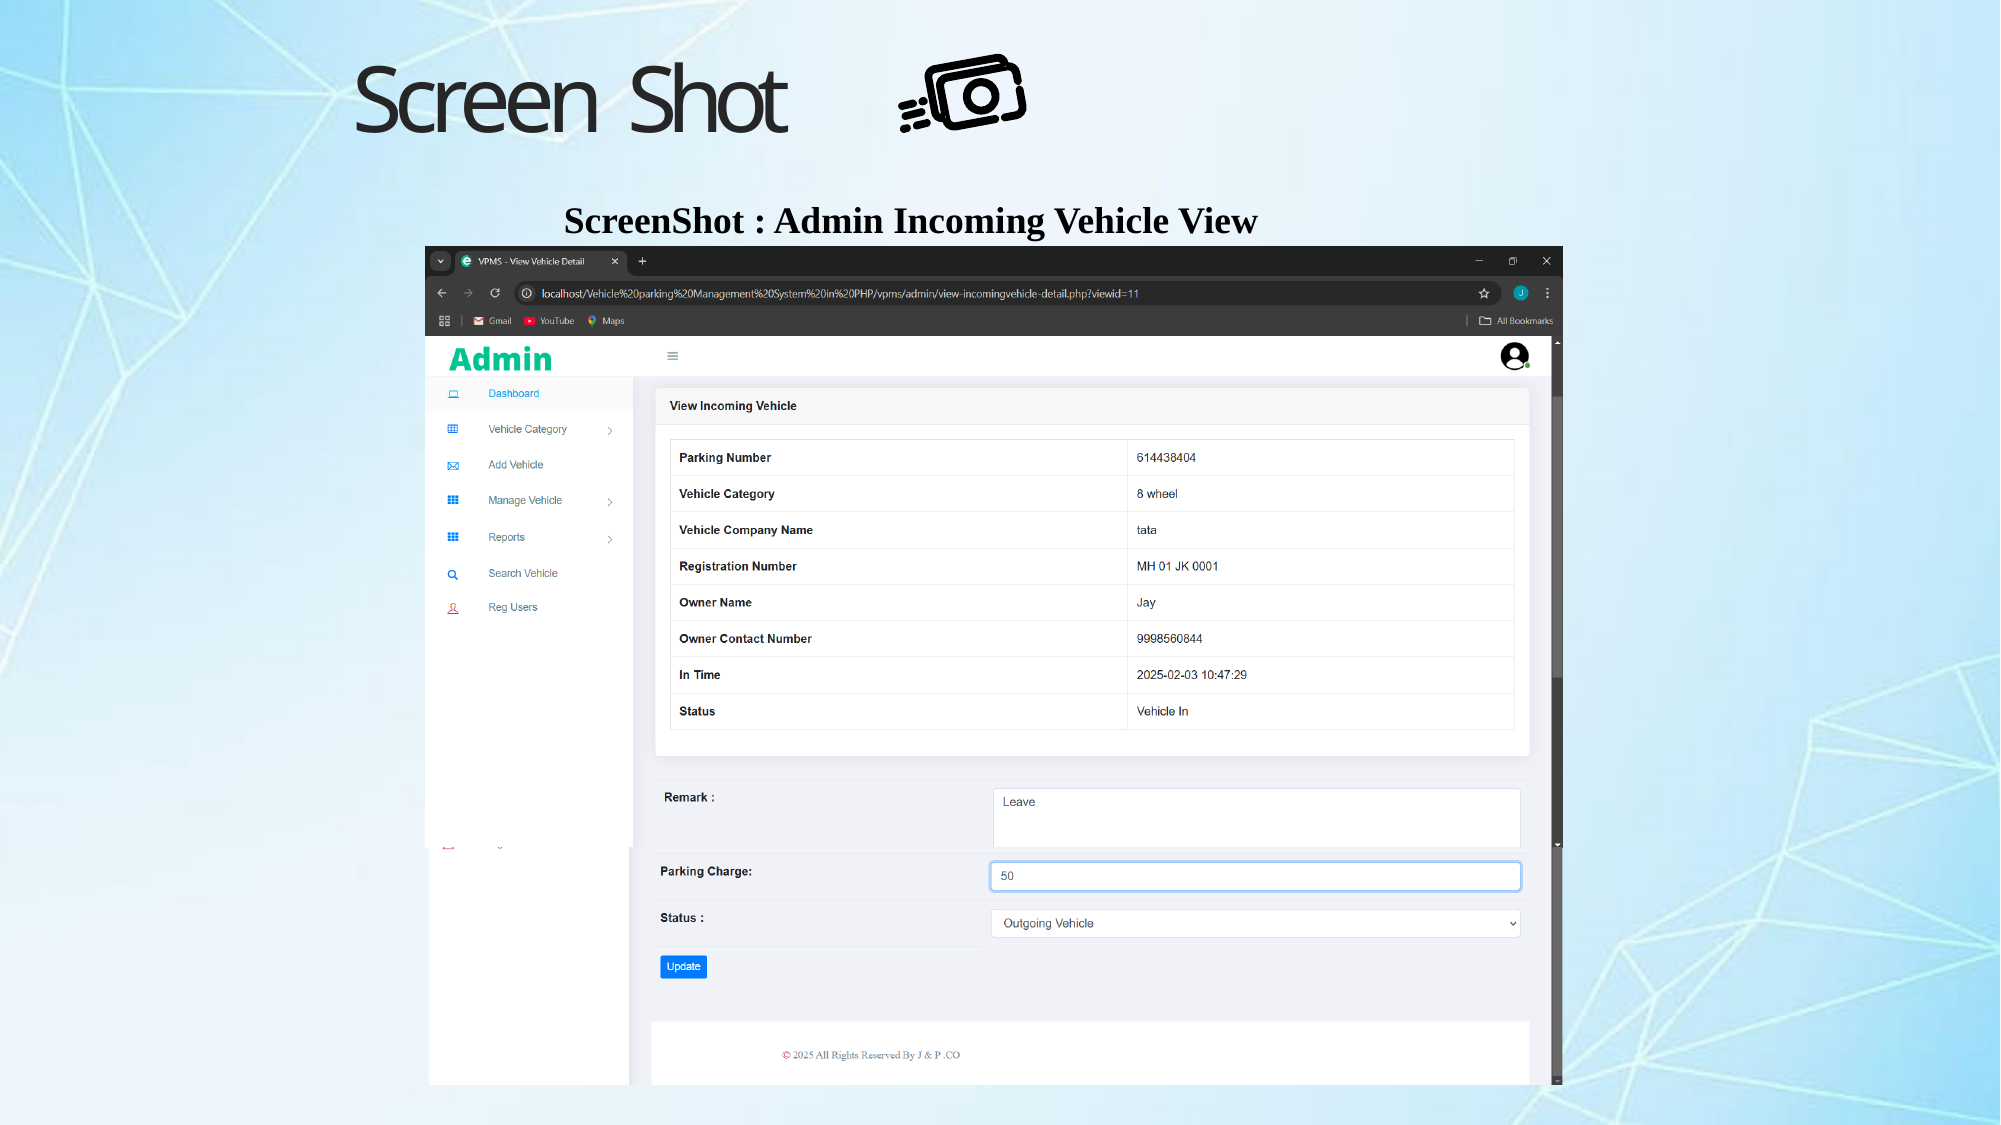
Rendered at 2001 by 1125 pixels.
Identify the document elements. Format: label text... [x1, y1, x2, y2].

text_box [424, 246, 1563, 1085]
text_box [899, 55, 1026, 132]
picture [0, 0, 2001, 1125]
text_box ScreenShot : Admin Incoming Vehicle View [460, 184, 1631, 249]
title Screen Shot [350, 38, 1382, 229]
